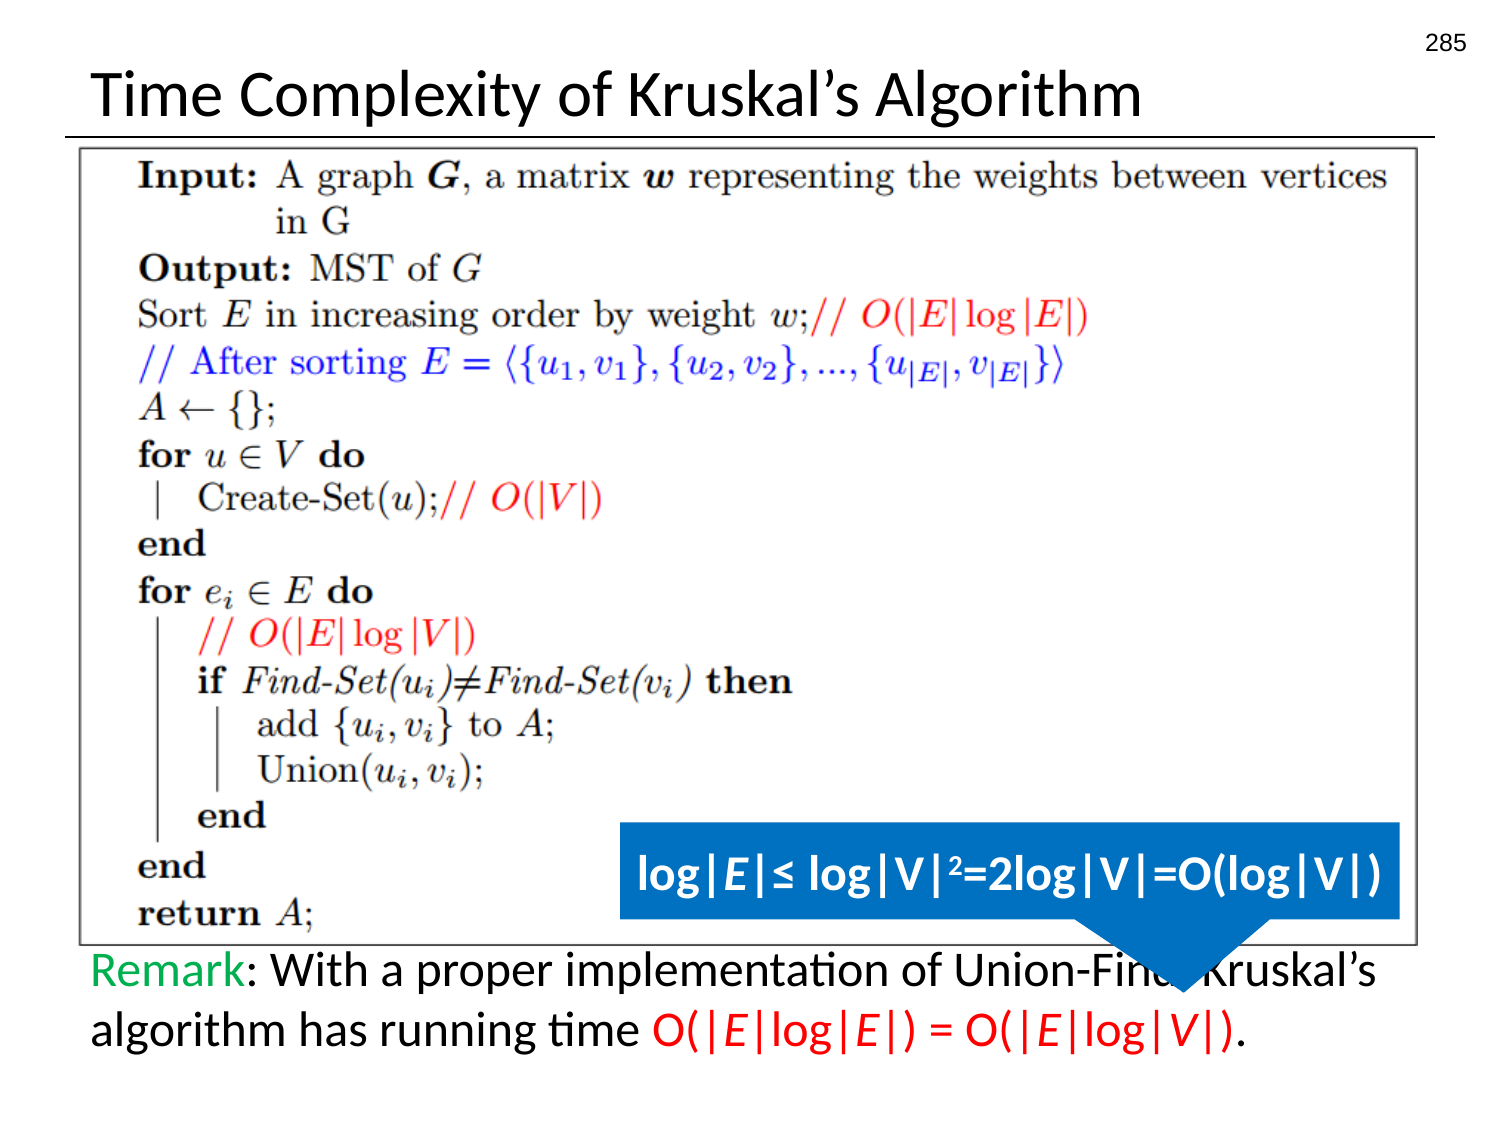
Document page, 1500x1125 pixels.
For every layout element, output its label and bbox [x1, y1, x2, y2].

picture [76, 145, 1418, 949]
title [75, 20, 1425, 138]
list [75, 148, 1425, 1094]
slide_number [1131, 18, 1483, 62]
text_box [1118, 949, 1236, 993]
